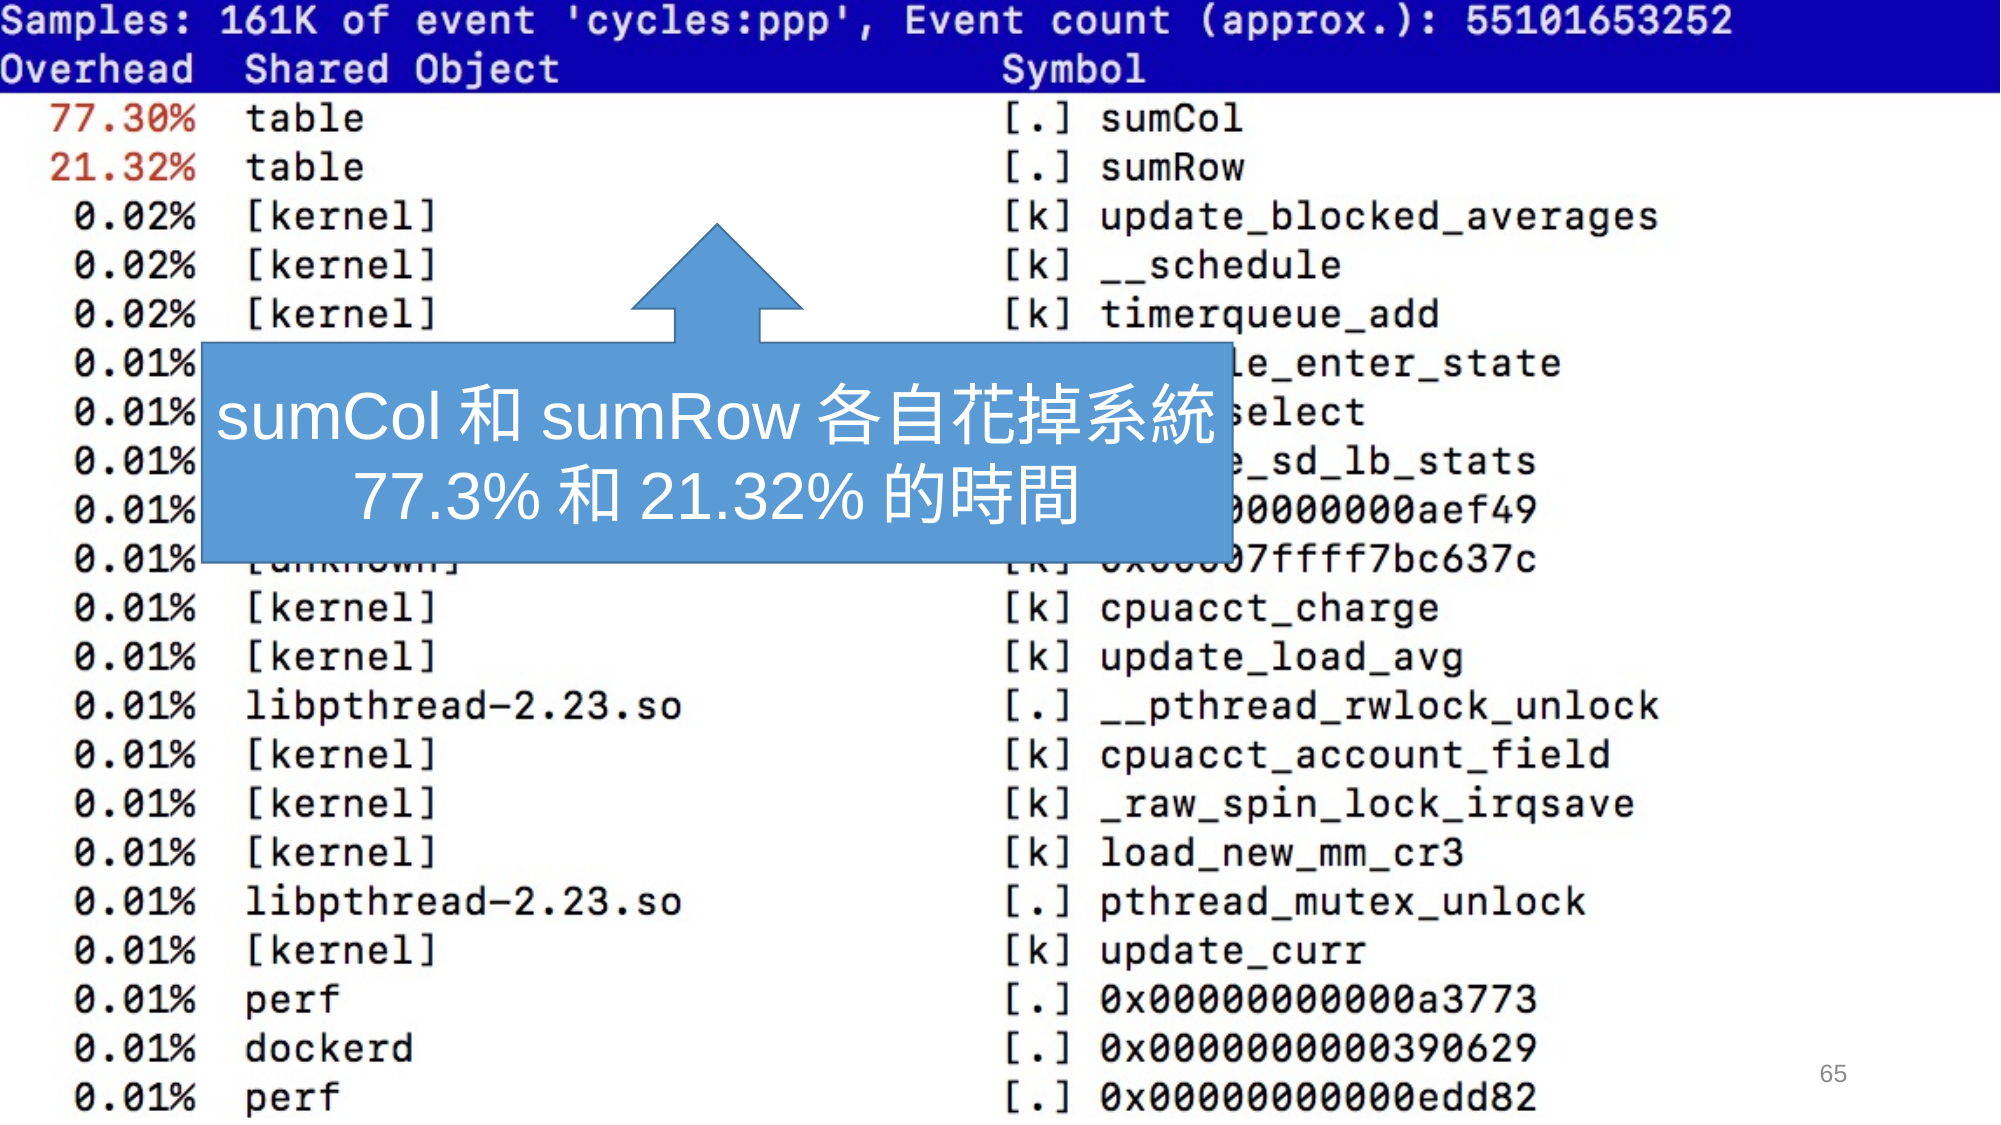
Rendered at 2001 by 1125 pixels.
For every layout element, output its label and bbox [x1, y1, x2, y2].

list [0, 0, 2000, 1125]
